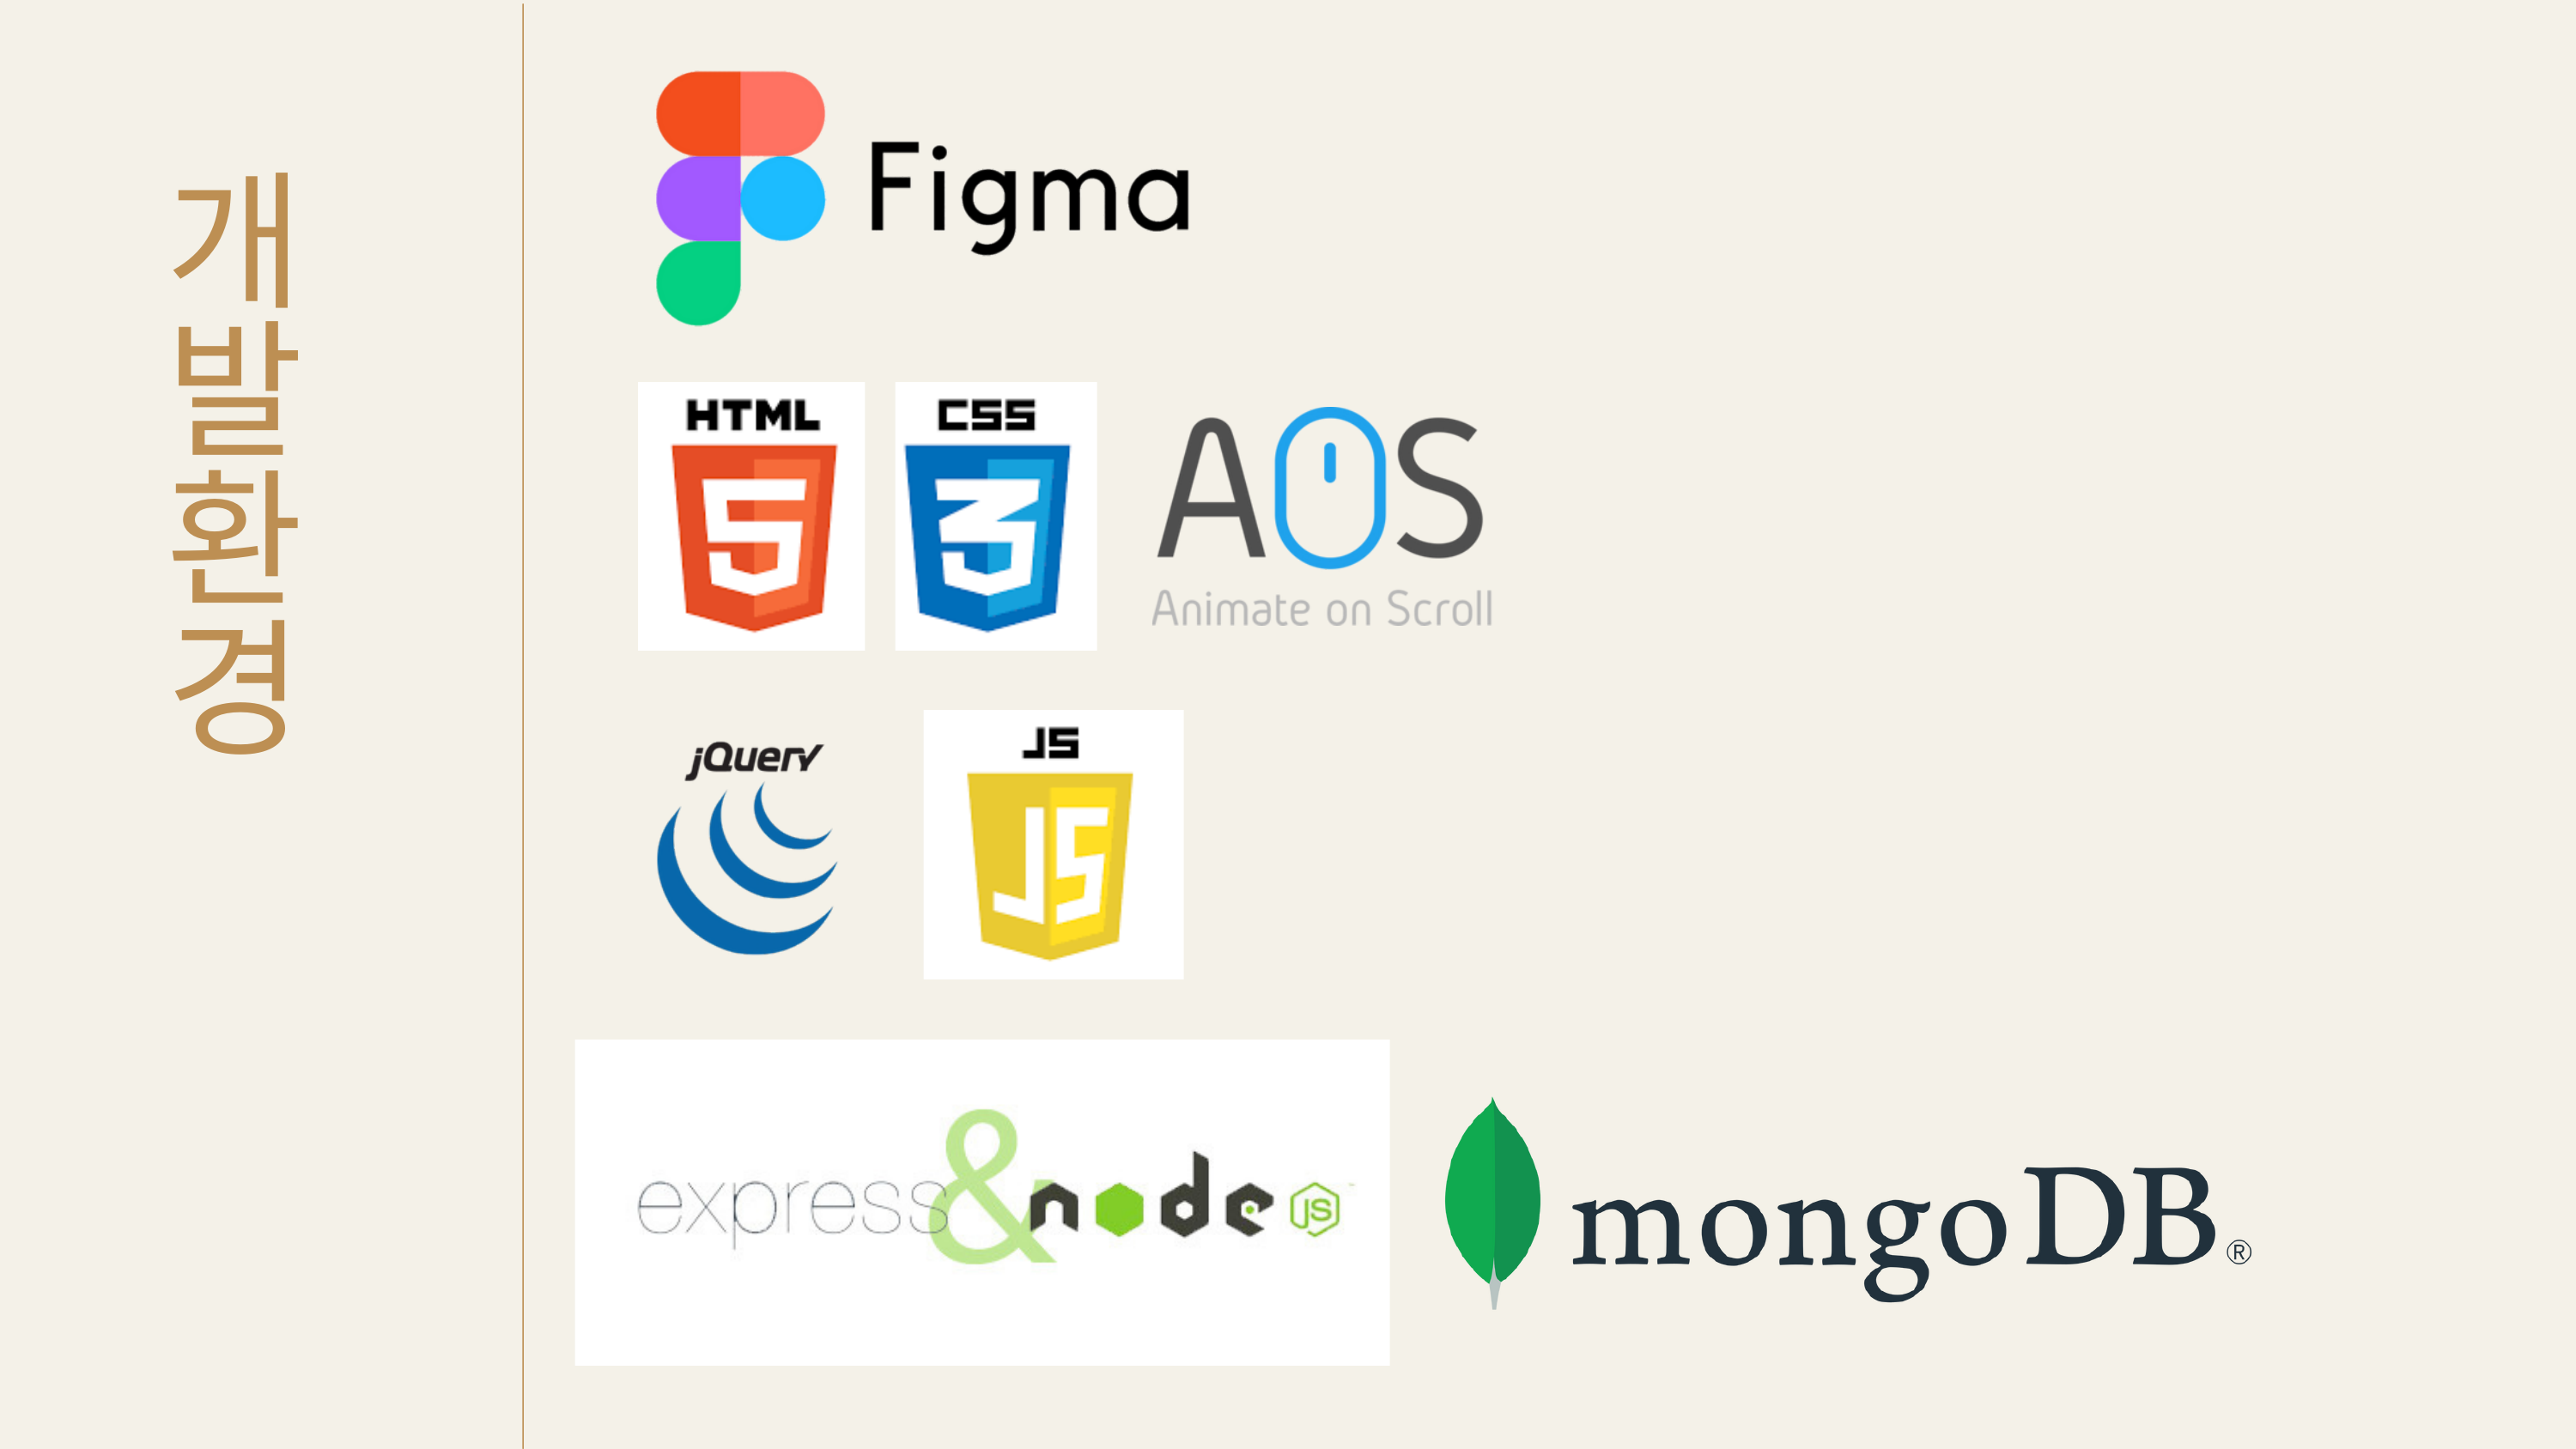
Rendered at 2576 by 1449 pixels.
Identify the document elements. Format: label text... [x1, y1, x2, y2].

text_box [574, 1040, 1390, 1366]
text_box [617, 723, 874, 979]
text_box [1151, 407, 1519, 626]
text_box [923, 710, 1184, 980]
text_box [1440, 1093, 2256, 1313]
text_box [638, 382, 866, 651]
text_box 개 발 환 경 [166, 176, 380, 774]
text_box [895, 382, 1097, 651]
text_box [638, 39, 1207, 359]
